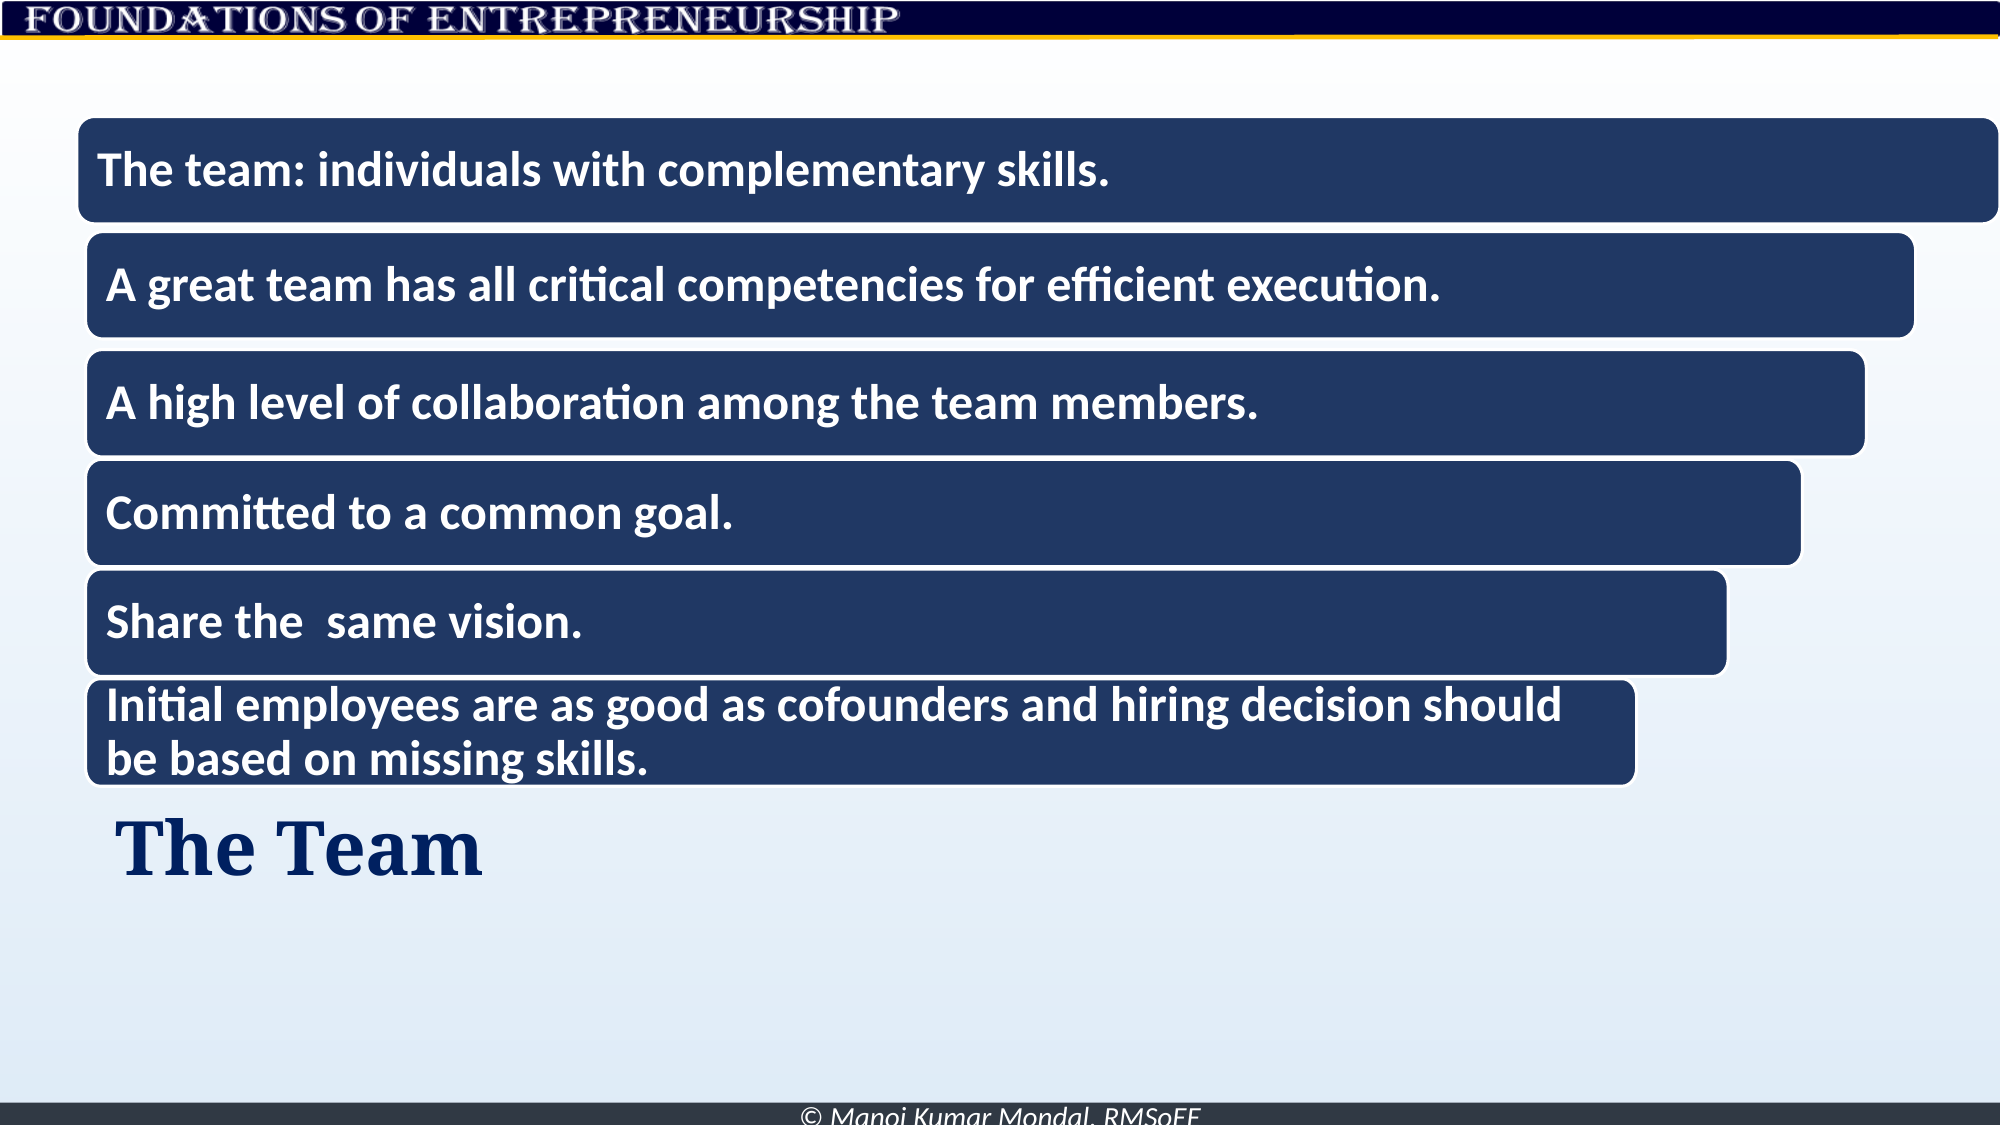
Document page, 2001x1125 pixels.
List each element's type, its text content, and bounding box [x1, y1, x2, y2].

text_box [76, 215, 2000, 722]
text_box Committed to a common goal. [84, 457, 1805, 569]
text_box Share the same vision. [84, 567, 1730, 679]
text_box A high level of collaboration among the team members. [84, 347, 1868, 459]
title The Team [100, 788, 1025, 916]
text_box [76, 114, 93, 126]
text_box The team: individuals with complementary skills. [75, 114, 2000, 226]
text_box Initial employees are as good as cofounders and hiring decision should be based on missing skills. [84, 677, 1639, 788]
text_box A great team has all critical competencies for efficient execution. [84, 229, 1918, 341]
picture [0, 0, 2000, 42]
text_box [1984, 114, 2000, 124]
